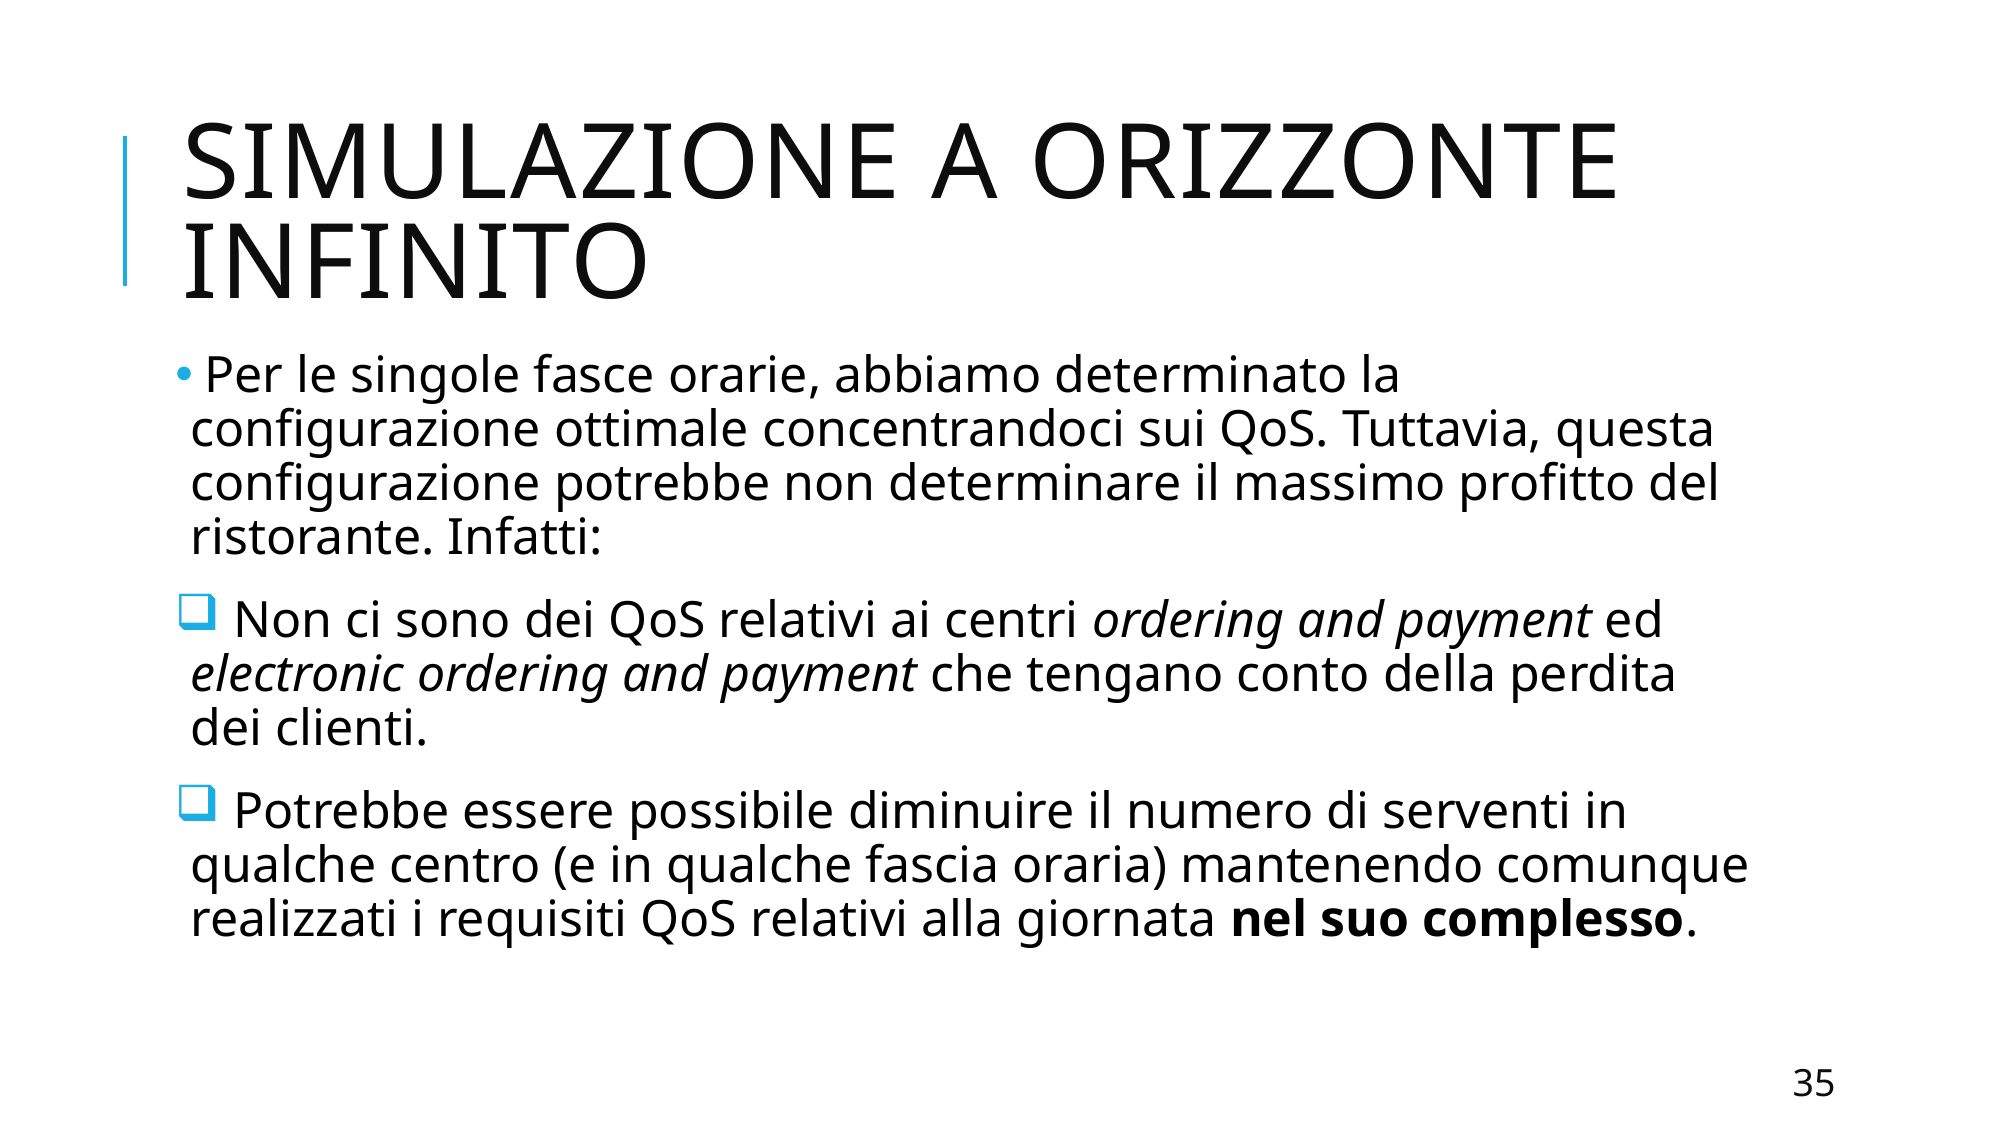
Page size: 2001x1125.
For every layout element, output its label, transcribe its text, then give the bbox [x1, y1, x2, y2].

title SIMULAZIONE A ORIZZONTE INFINITO [168, 96, 1763, 341]
slide_number 35 [1777, 1061, 1938, 1107]
list Per le singole fasce orarie, abbiamo determinato la configurazione ottimale concentrandoci sui QoS. Tuttavia, questa configurazione potrebbe non determinare il massimo profitto del ristorante. Infatti: Non ci sono dei QoS relativi ai centri ordering and payment ed electronic ordering and payment che tengano conto della perdita dei clienti. Potrebbe essere possibile diminuire il numero di serventi in qualche centro (e in qualche fascia oraria) mantenendo comunque realizzati i requisiti QoS relativi alla giornata nel suo complesso. [168, 341, 1763, 1002]
